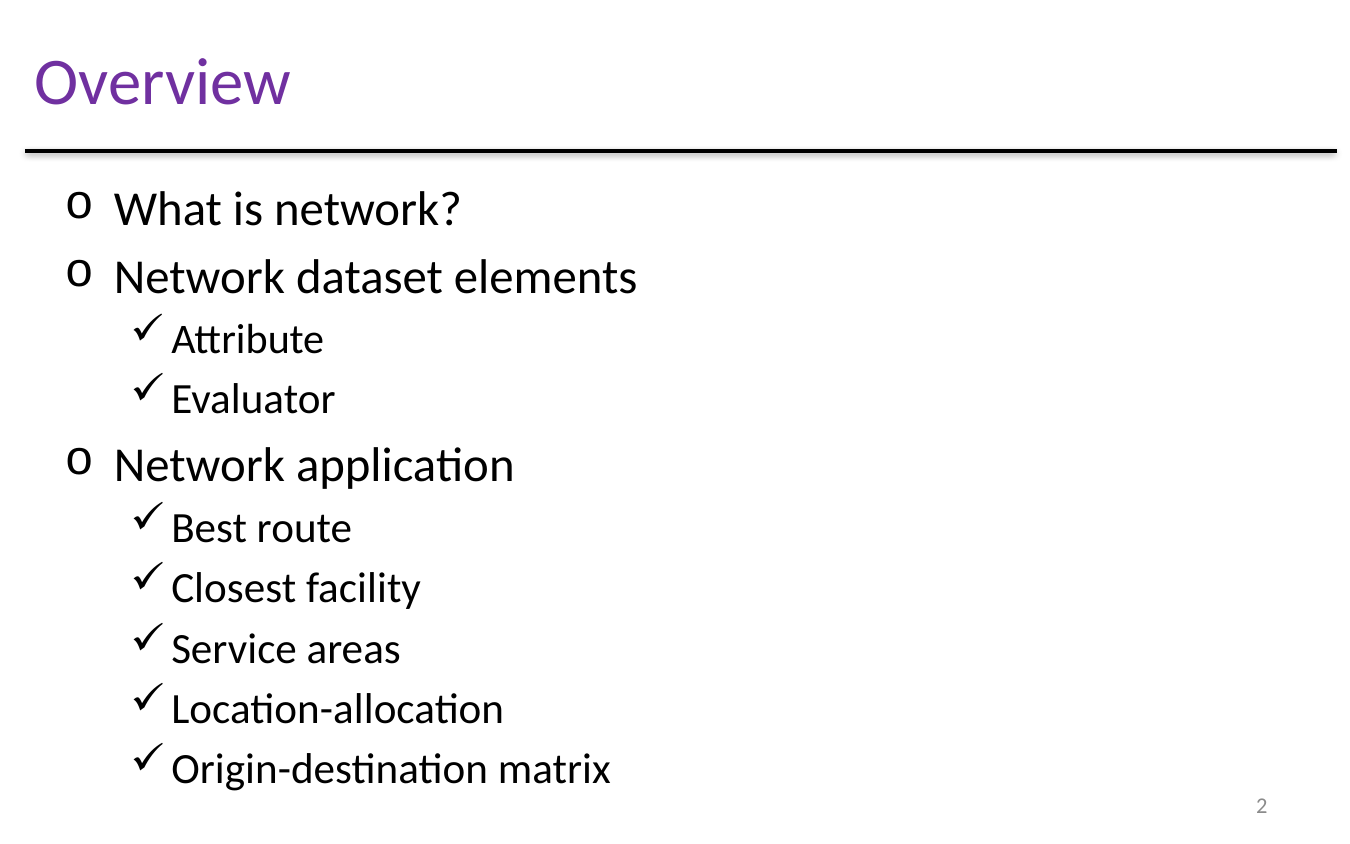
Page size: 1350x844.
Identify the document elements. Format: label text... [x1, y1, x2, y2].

text_box Overview [19, 7, 1345, 148]
list What is network? Network dataset elements Attribute Evaluator Network application Best route Closest facility Service areas Location-allocation Origin-destination matrix [49, 168, 1310, 807]
slide_number 2 [967, 782, 1283, 827]
